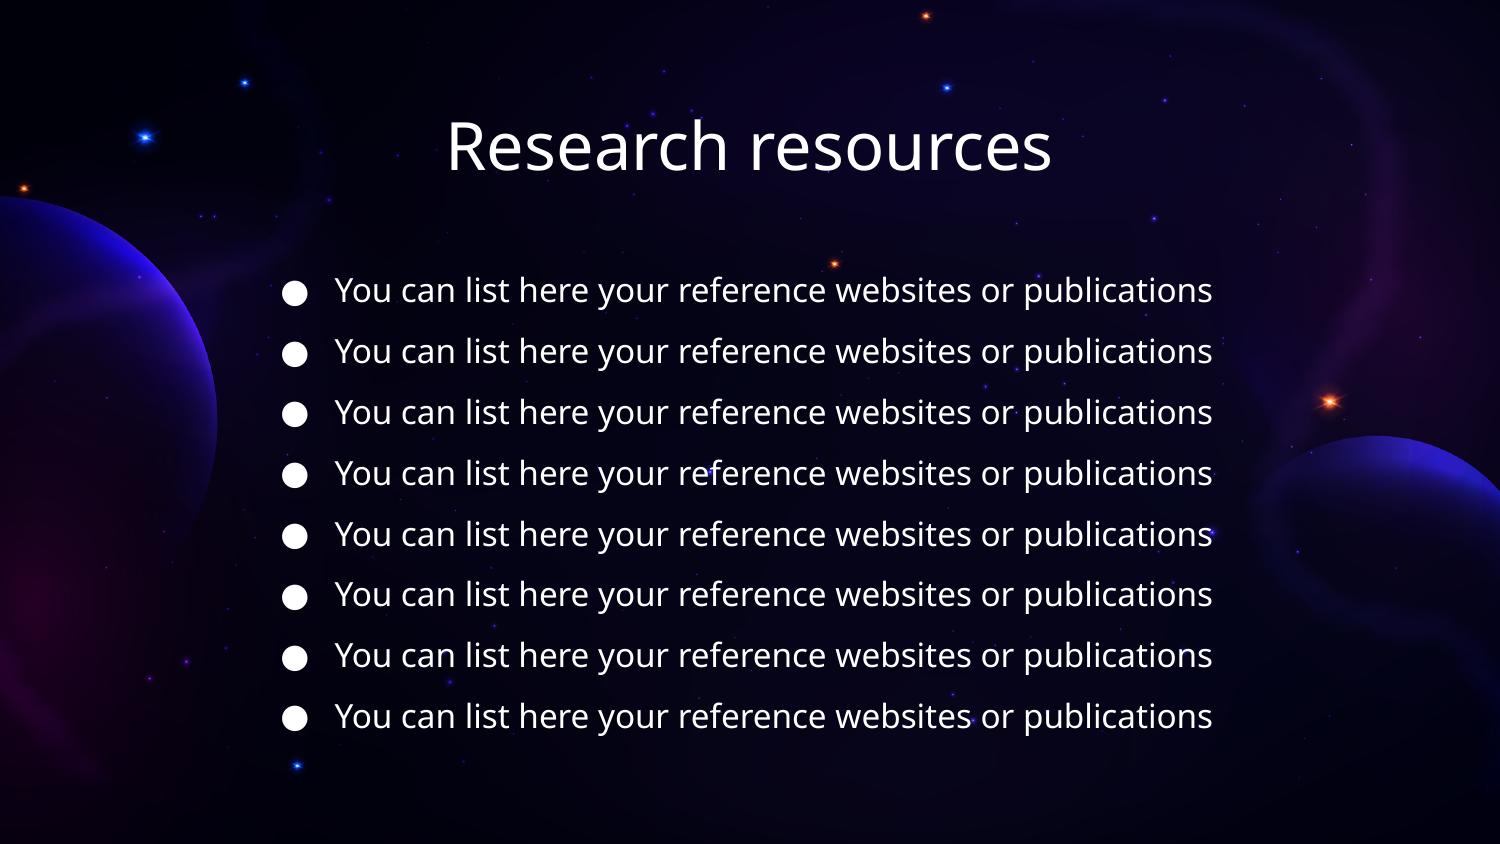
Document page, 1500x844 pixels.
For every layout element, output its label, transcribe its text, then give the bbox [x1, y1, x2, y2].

list You can list here your reference websites or publications You can list here your reference websites or publications You can list here your reference websites or publications You can list here your reference websites or publications You can list here your reference websites or publications You can list here your reference websites or publications You can list here your reference websites or publications You can list here your reference websites or publications [244, 254, 1256, 756]
picture [0, 0, 1500, 844]
title Research resources [116, 88, 1383, 183]
